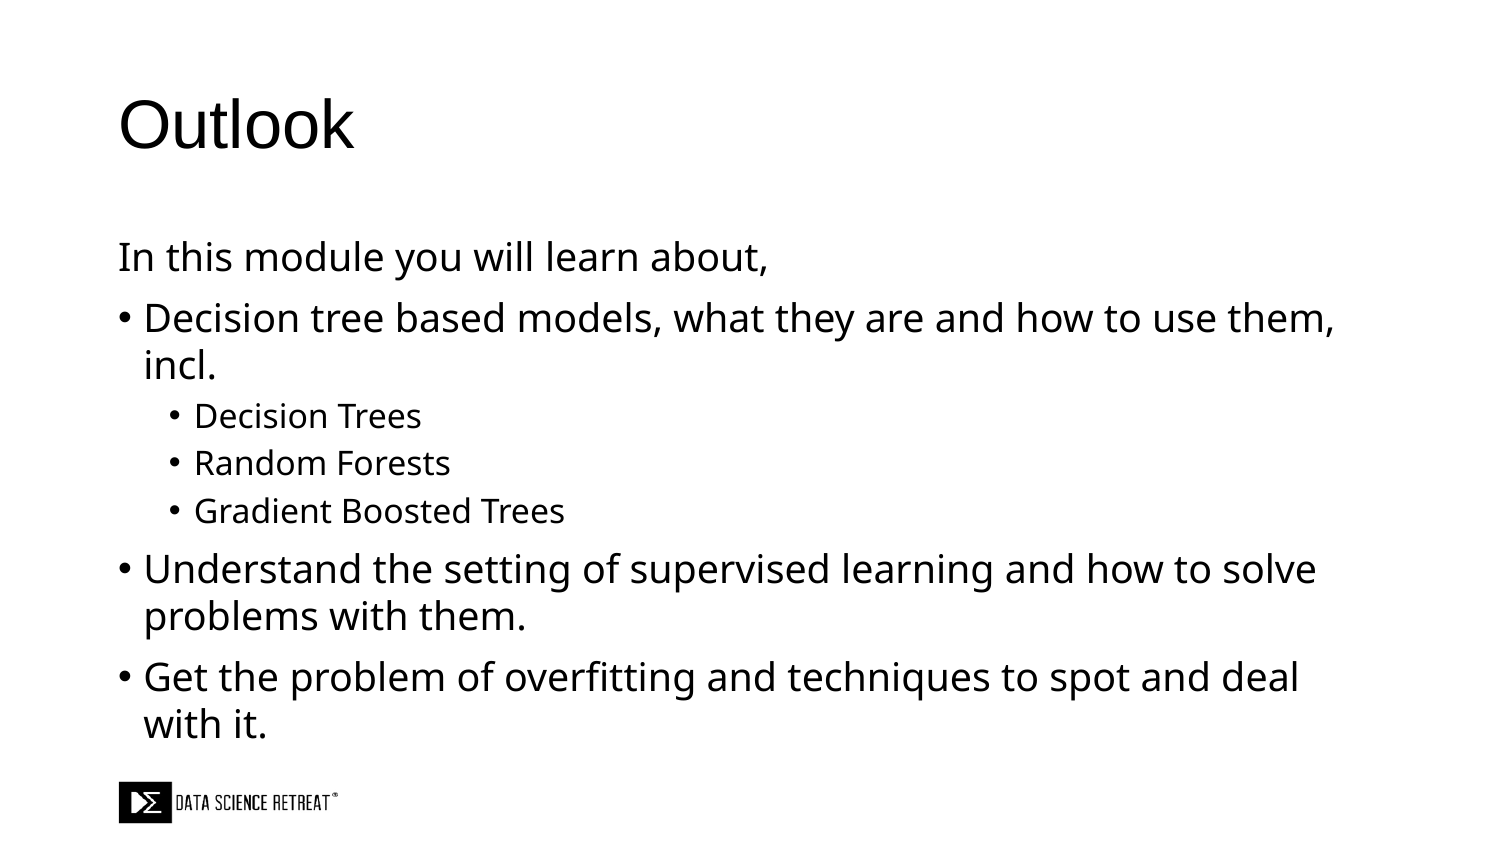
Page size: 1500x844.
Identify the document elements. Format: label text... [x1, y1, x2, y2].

title Outlook [103, 44, 1397, 208]
list In this module you will learn about, Decision tree based models, what they are and how to use them, incl. Decision Trees Random Forests Gradient Boosted Trees Understand the setting of supervised learning and how to solve problems with them. Get the problem of overfitting and techniques to spot and deal with it. [103, 224, 1397, 760]
picture [103, 772, 350, 838]
